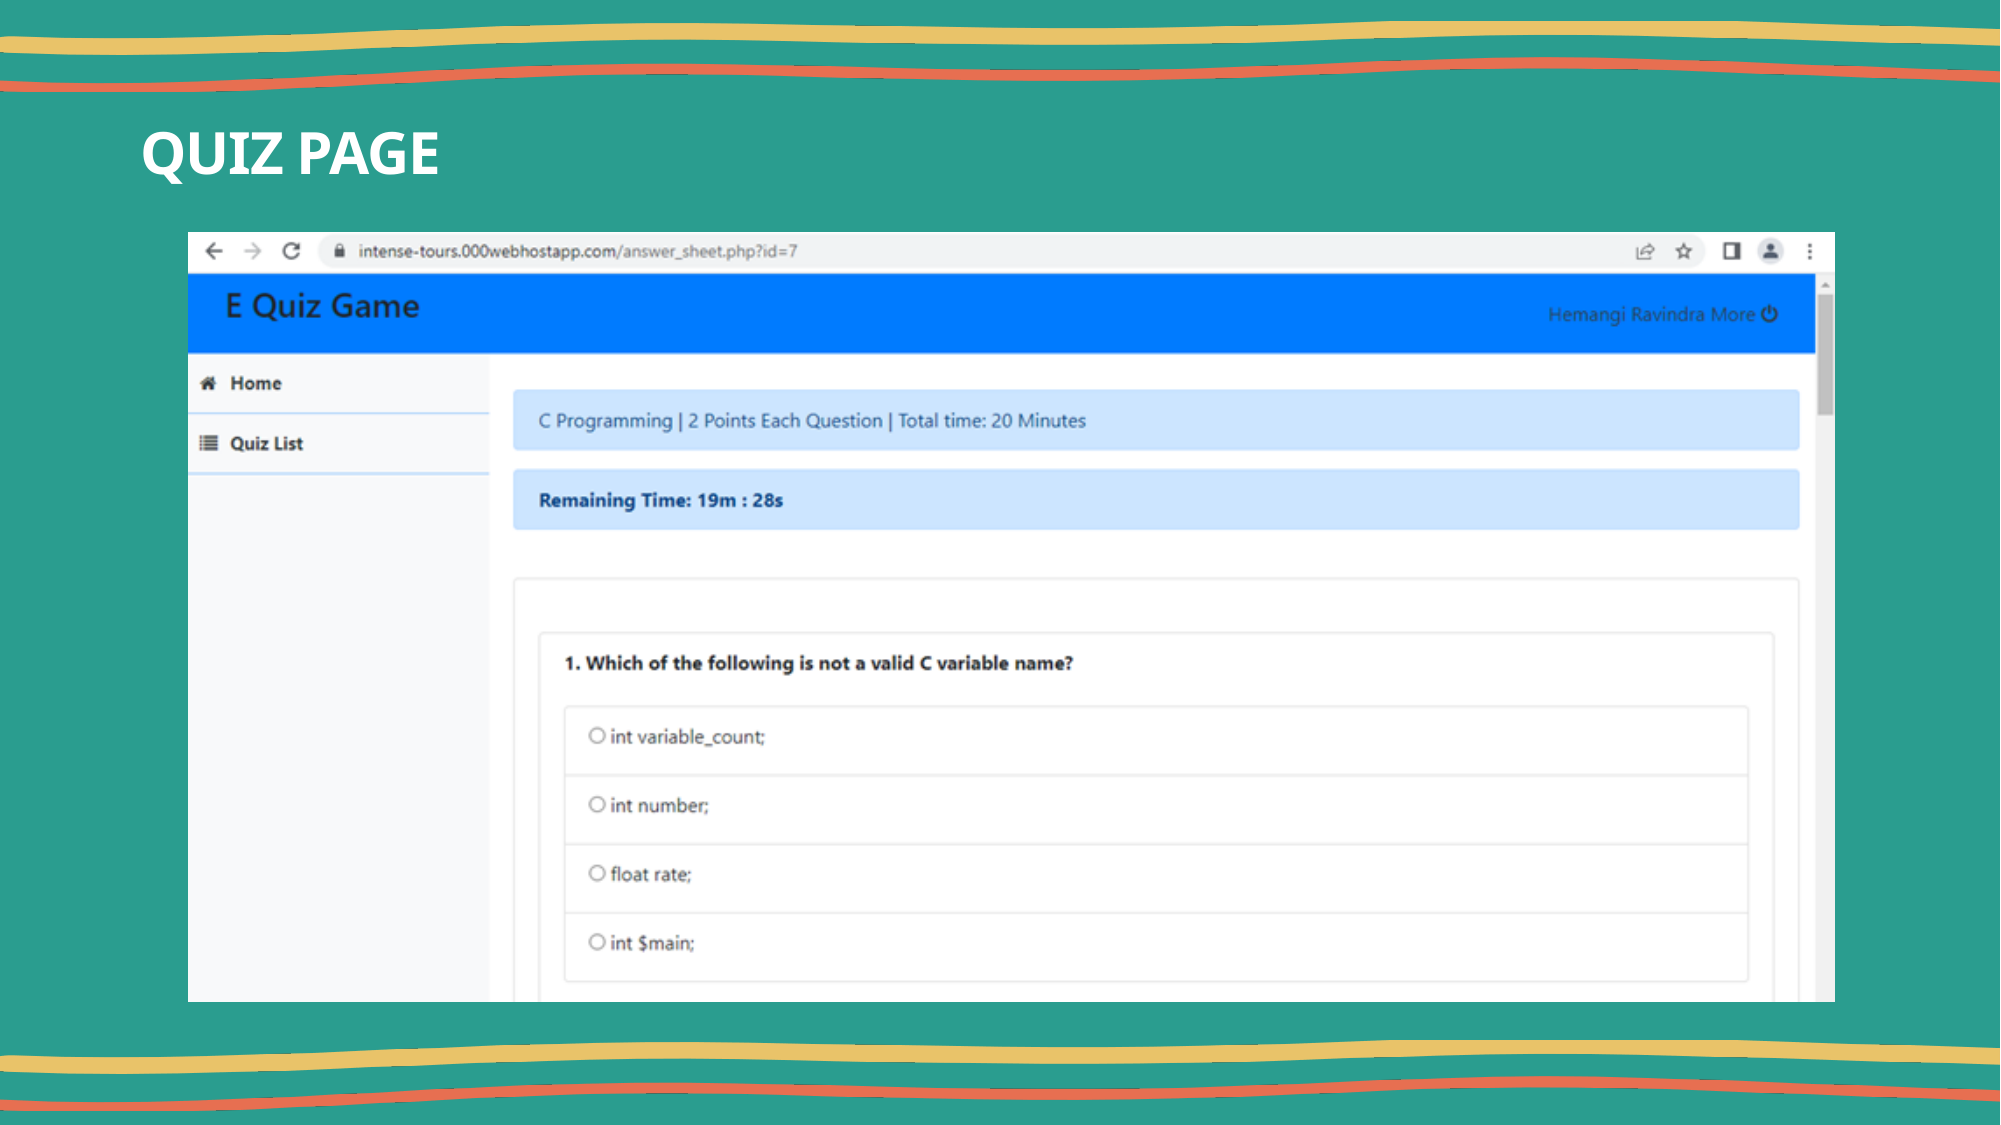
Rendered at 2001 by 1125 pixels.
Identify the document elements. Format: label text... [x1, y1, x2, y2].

picture [187, 232, 1835, 1002]
picture [0, 21, 2000, 92]
picture [0, 1040, 2000, 1111]
title QUIZ PAGE [140, 99, 1750, 187]
